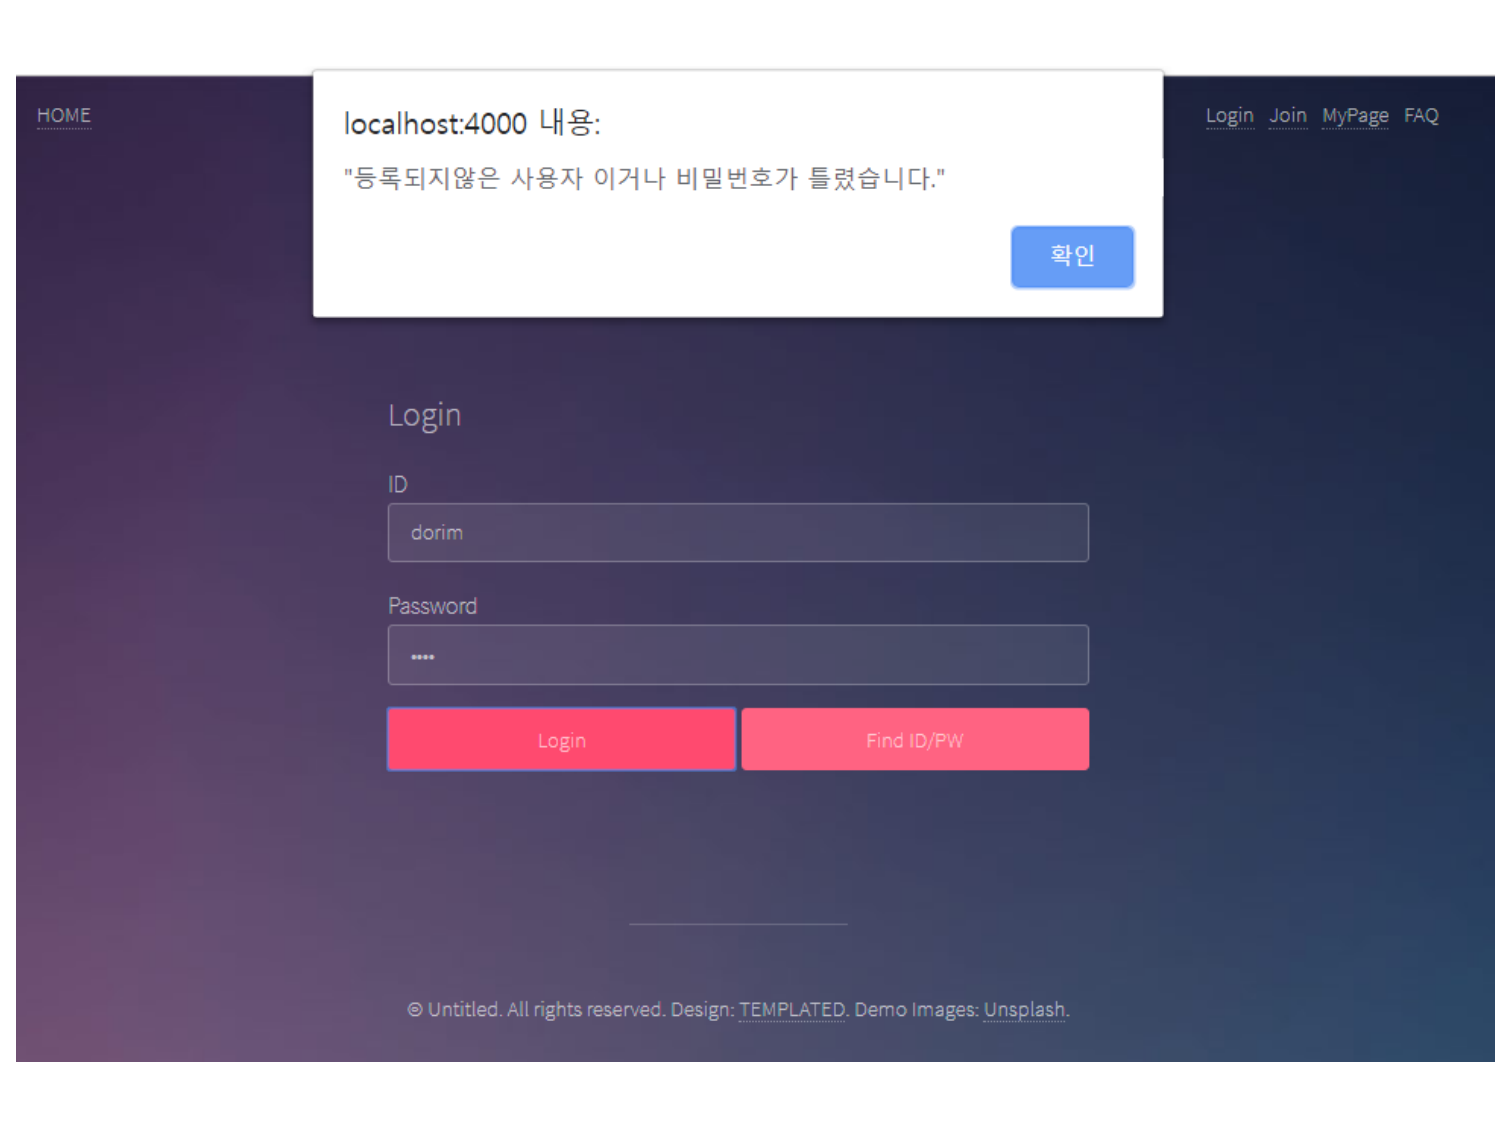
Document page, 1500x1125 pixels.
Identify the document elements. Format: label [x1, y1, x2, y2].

picture [15, 66, 1495, 1063]
